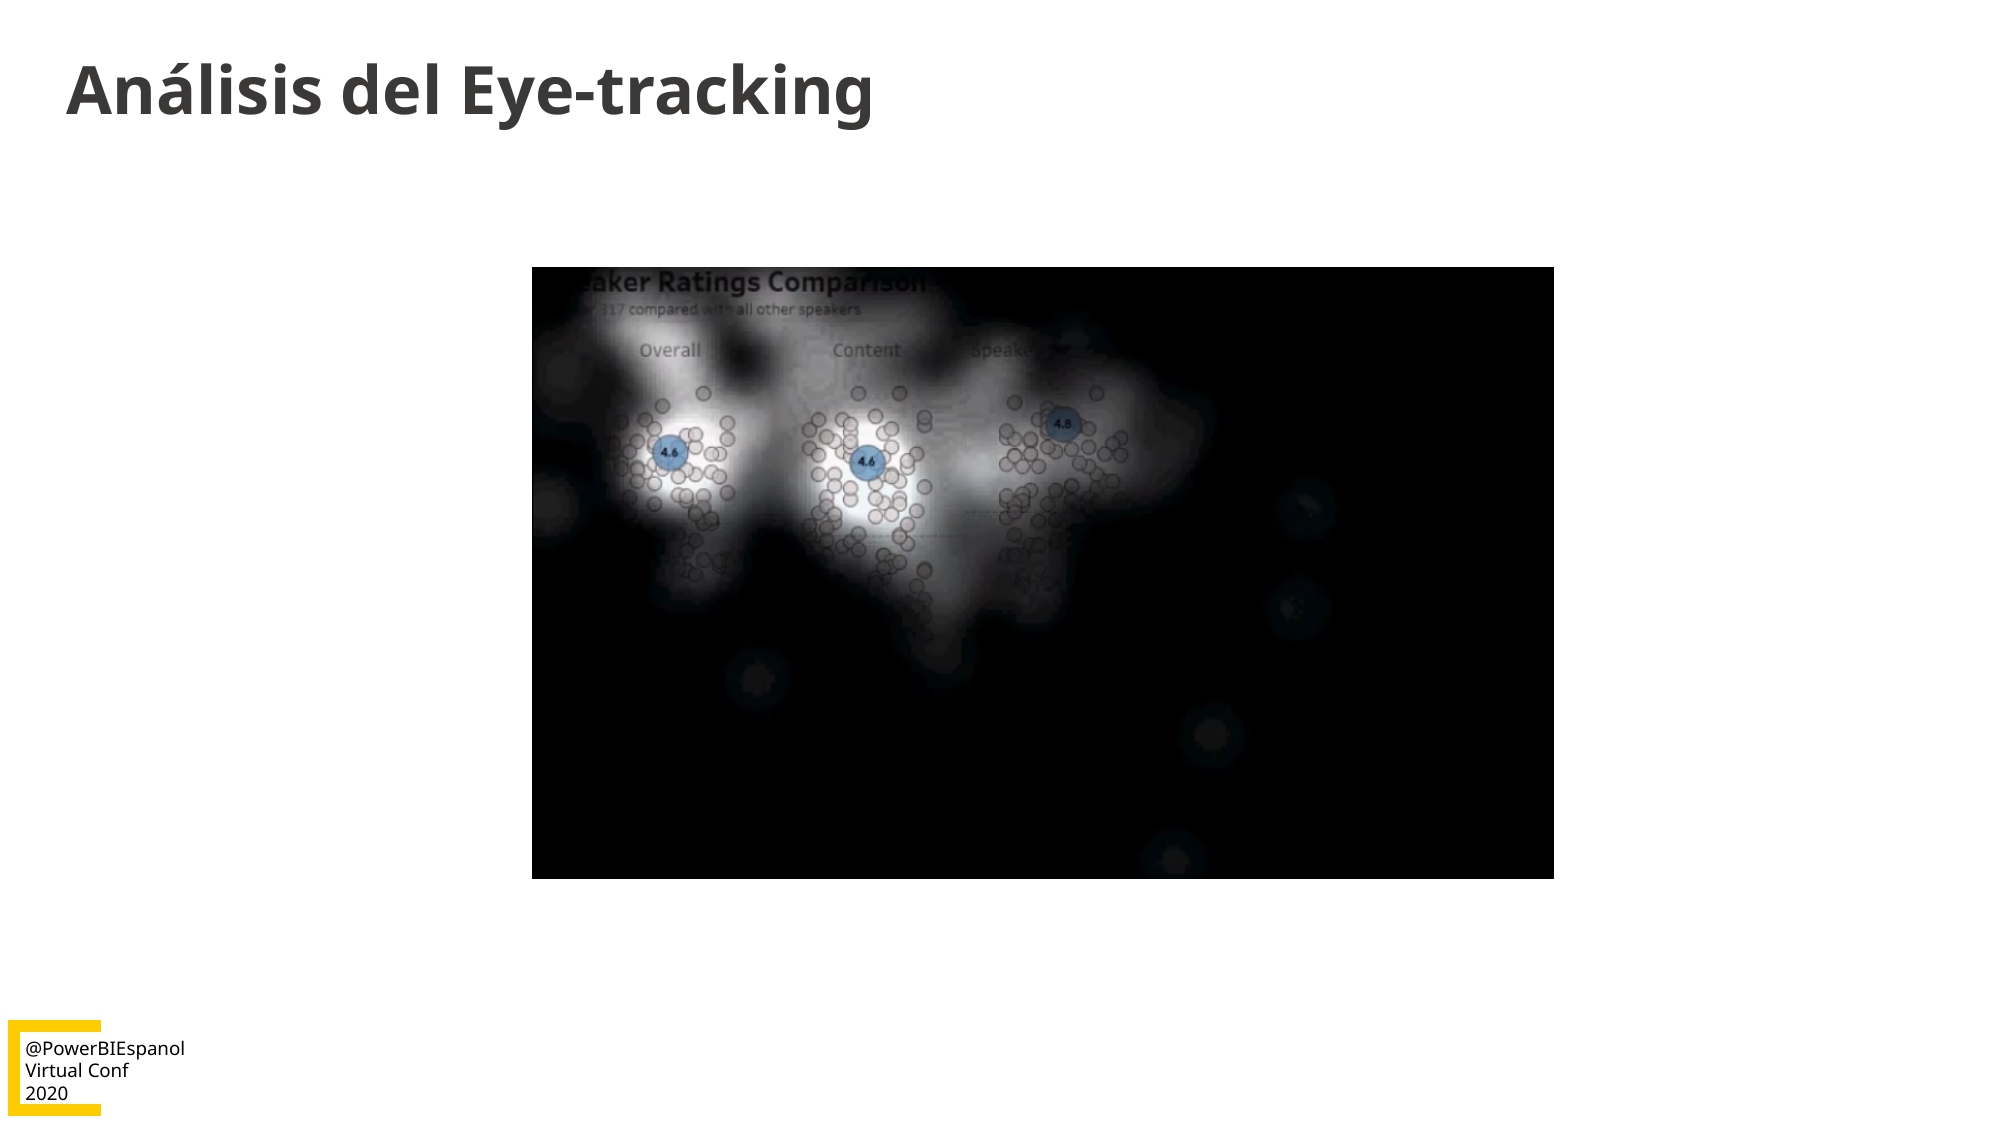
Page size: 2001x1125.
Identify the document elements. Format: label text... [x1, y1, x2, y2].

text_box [531, 266, 1554, 880]
title Análisis del Eye-tracking [51, 49, 1777, 267]
